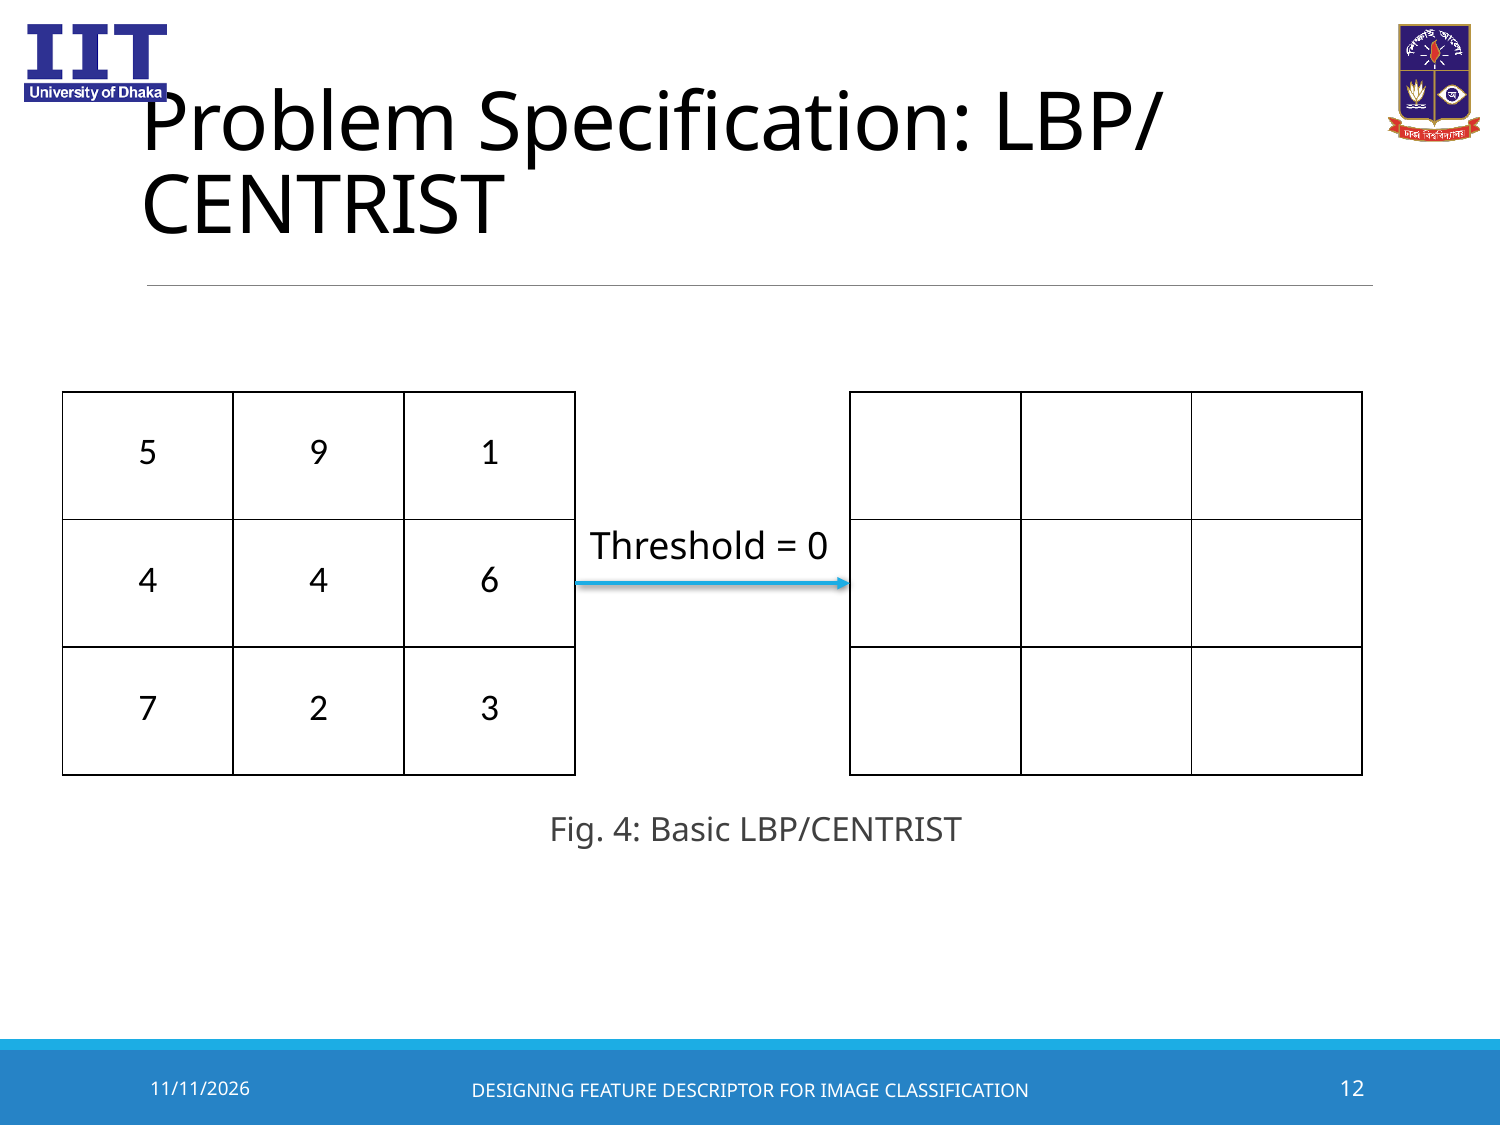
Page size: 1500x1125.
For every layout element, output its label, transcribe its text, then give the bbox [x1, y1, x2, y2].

table_cell [1192, 648, 1361, 774]
table_cell 6 [405, 520, 574, 646]
picture [24, 24, 167, 103]
footer Designing Feature Descriptor for Image Classification [453, 1059, 1047, 1120]
picture [1386, 24, 1480, 143]
table_cell 4 [234, 520, 403, 646]
table_header [851, 393, 1020, 519]
table_header 5 [63, 393, 232, 519]
table_cell [1192, 520, 1361, 646]
table_cell [1022, 520, 1191, 646]
table_cell [851, 520, 1020, 646]
table_cell [851, 648, 1020, 774]
title Problem Specification: LBP/ CENTRIST [125, 75, 1415, 258]
table_header 9 [234, 393, 403, 519]
list Fig. 4: Basic LBP/CENTRIST [212, 805, 1300, 888]
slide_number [135, 1059, 440, 1120]
table_header [1192, 393, 1361, 519]
table_cell 3 [405, 648, 574, 774]
table_header 1 [405, 393, 574, 519]
table_header [1022, 393, 1191, 519]
table_cell 7 [63, 648, 232, 774]
table_cell 4 [63, 520, 232, 646]
text_box Threshold = 0 [575, 514, 850, 574]
slide_number 12 [1218, 1059, 1380, 1120]
table_cell [1022, 648, 1191, 774]
table_cell 2 [234, 648, 403, 774]
